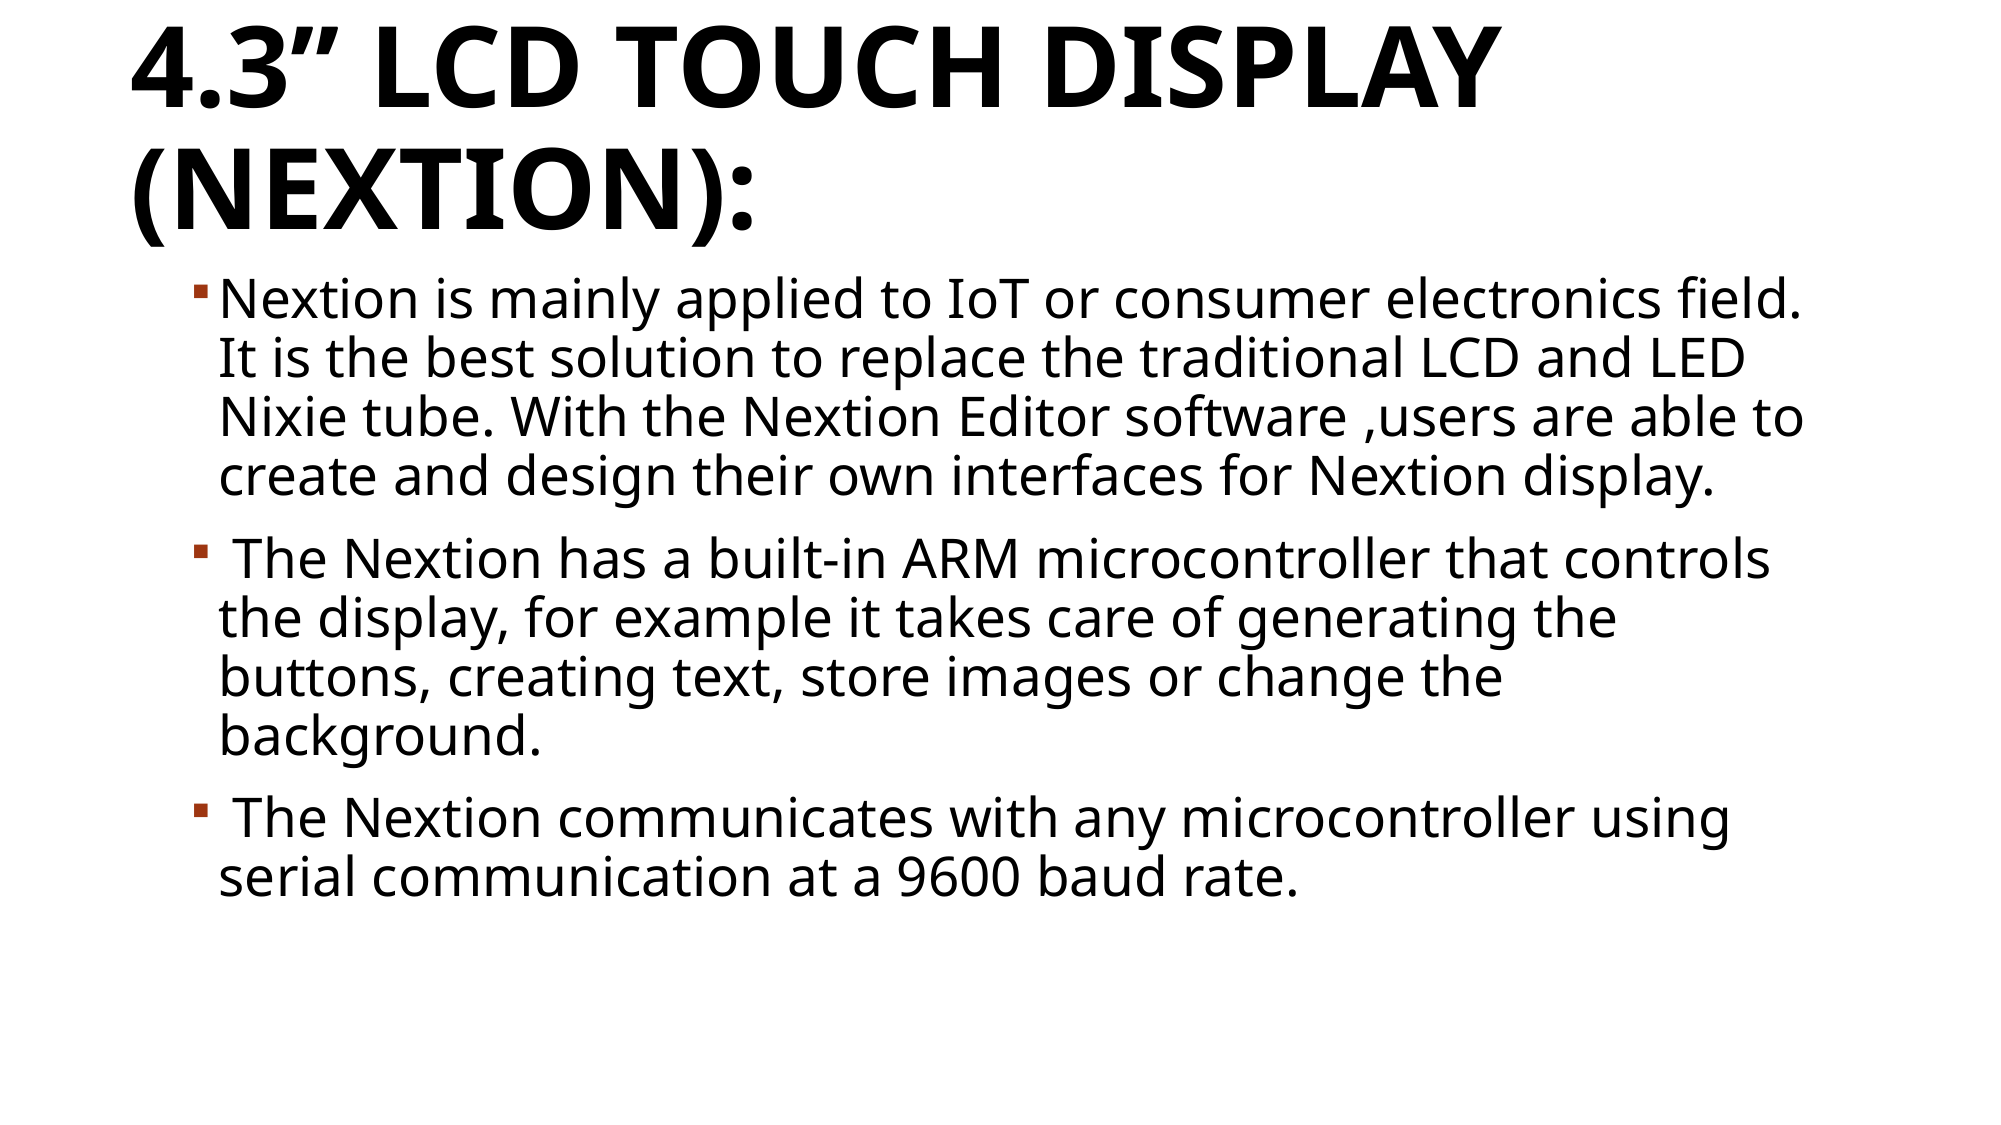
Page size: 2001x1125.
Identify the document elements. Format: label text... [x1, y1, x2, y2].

list Nextion is mainly applied to IoT or consumer electronics field. It is the best solution to replace the traditional LCD and LED Nixie tube. With the Nextion Editor software ,users are able to create and design their own interfaces for Nextion display. The Nextion has a built-in ARM microcontroller that controls the display, for example it takes care of generating the buttons, creating text, store images or change the background. The Nextion communicates with any microcontroller using serial communication at a 9600 baud rate. [175, 263, 1826, 969]
title 4.3’’ LCD Touch Display (Nextion): [115, 0, 1886, 264]
